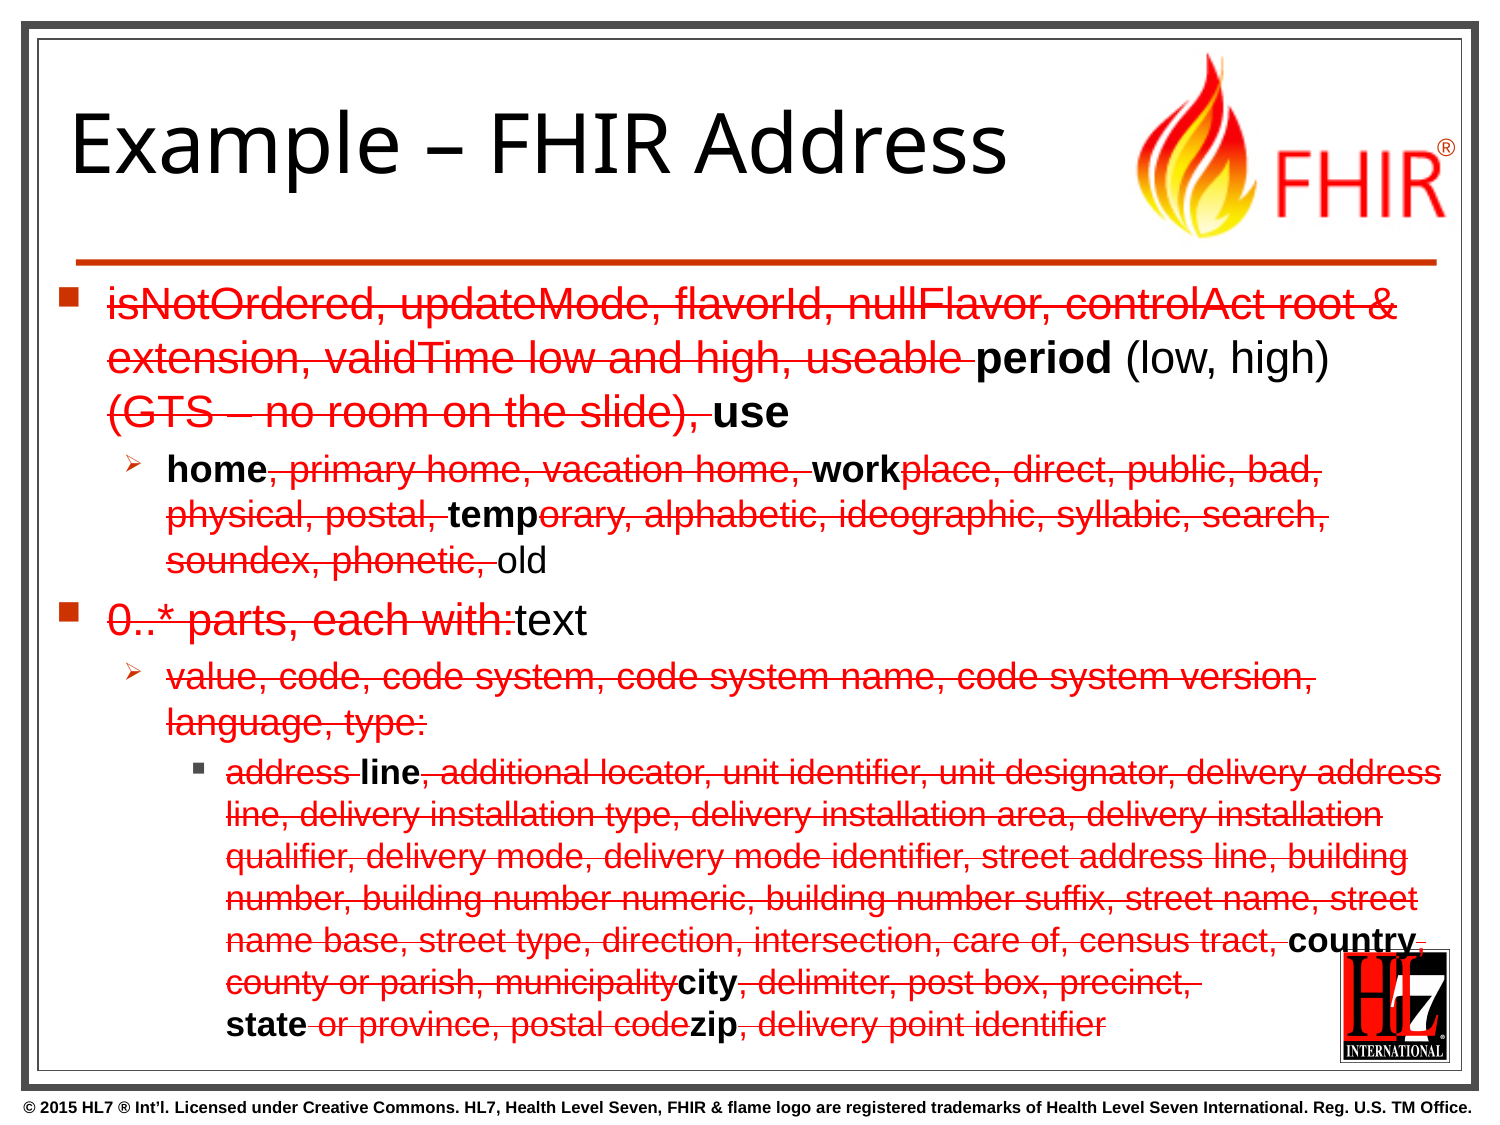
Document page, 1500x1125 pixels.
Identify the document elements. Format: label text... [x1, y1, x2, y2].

list isNotOrdered, updateMode, flavorId, nullFlavor, controlAct root & extension, validTime low and high, useable period (low, high) (GTS – no room on the slide), use home, primary home, vacation home, workplace, direct, public, bad, physical, postal, temporary, alphabetic, ideographic, syllabic, search, soundex, phonetic, old 0..* parts, each with:text value, code, code system, code system name, code system version, language, type: address line, additional locator, unit identifier, unit designator, delivery address line, delivery installation type, delivery installation area, delivery installation qualifier, delivery mode, delivery mode identifier, street address line, building number, building number numeric, building number suffix, street name, street name base, street type, direction, intersection, care of, census tract, country, county or parish, municipalitycity, delimiter, post box, precinct, state or province, postal codezip, delivery point identifier [41, 267, 1459, 1071]
picture [1124, 42, 1458, 249]
title Example – FHIR Address [53, 54, 1128, 244]
